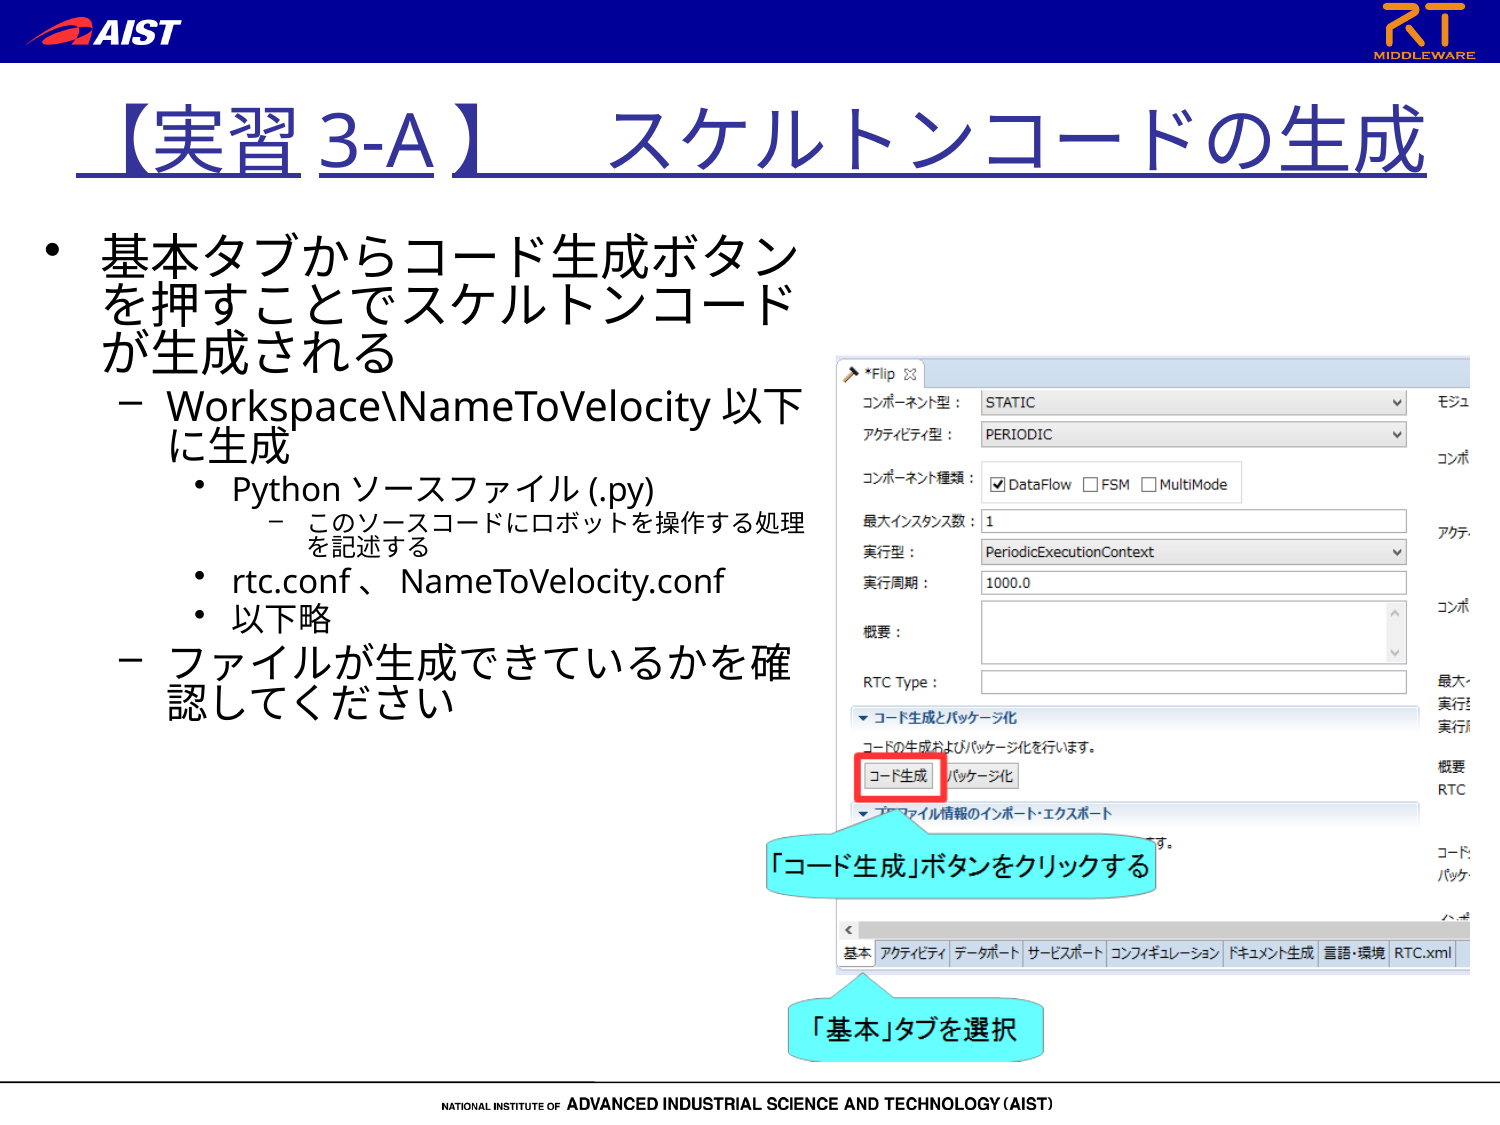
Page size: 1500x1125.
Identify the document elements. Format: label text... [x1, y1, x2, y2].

picture [442, 1097, 1052, 1110]
text_box 基本タブからコード生成ボタンを押すことでスケルトンコードが生成される Workspace\NameToVelocity以下に生成 Pythonソースファイル(.py) このソースコードにロボットを操作する処理を記述する rtc.conf、NameToVelocity.conf 以下略 ファイルが生成できているかを確認してください [29, 230, 824, 951]
picture [0, 0, 1500, 63]
picture [766, 355, 1470, 1063]
title 【実習3-A】 スケルトンコードの生成 [29, 65, 1475, 209]
